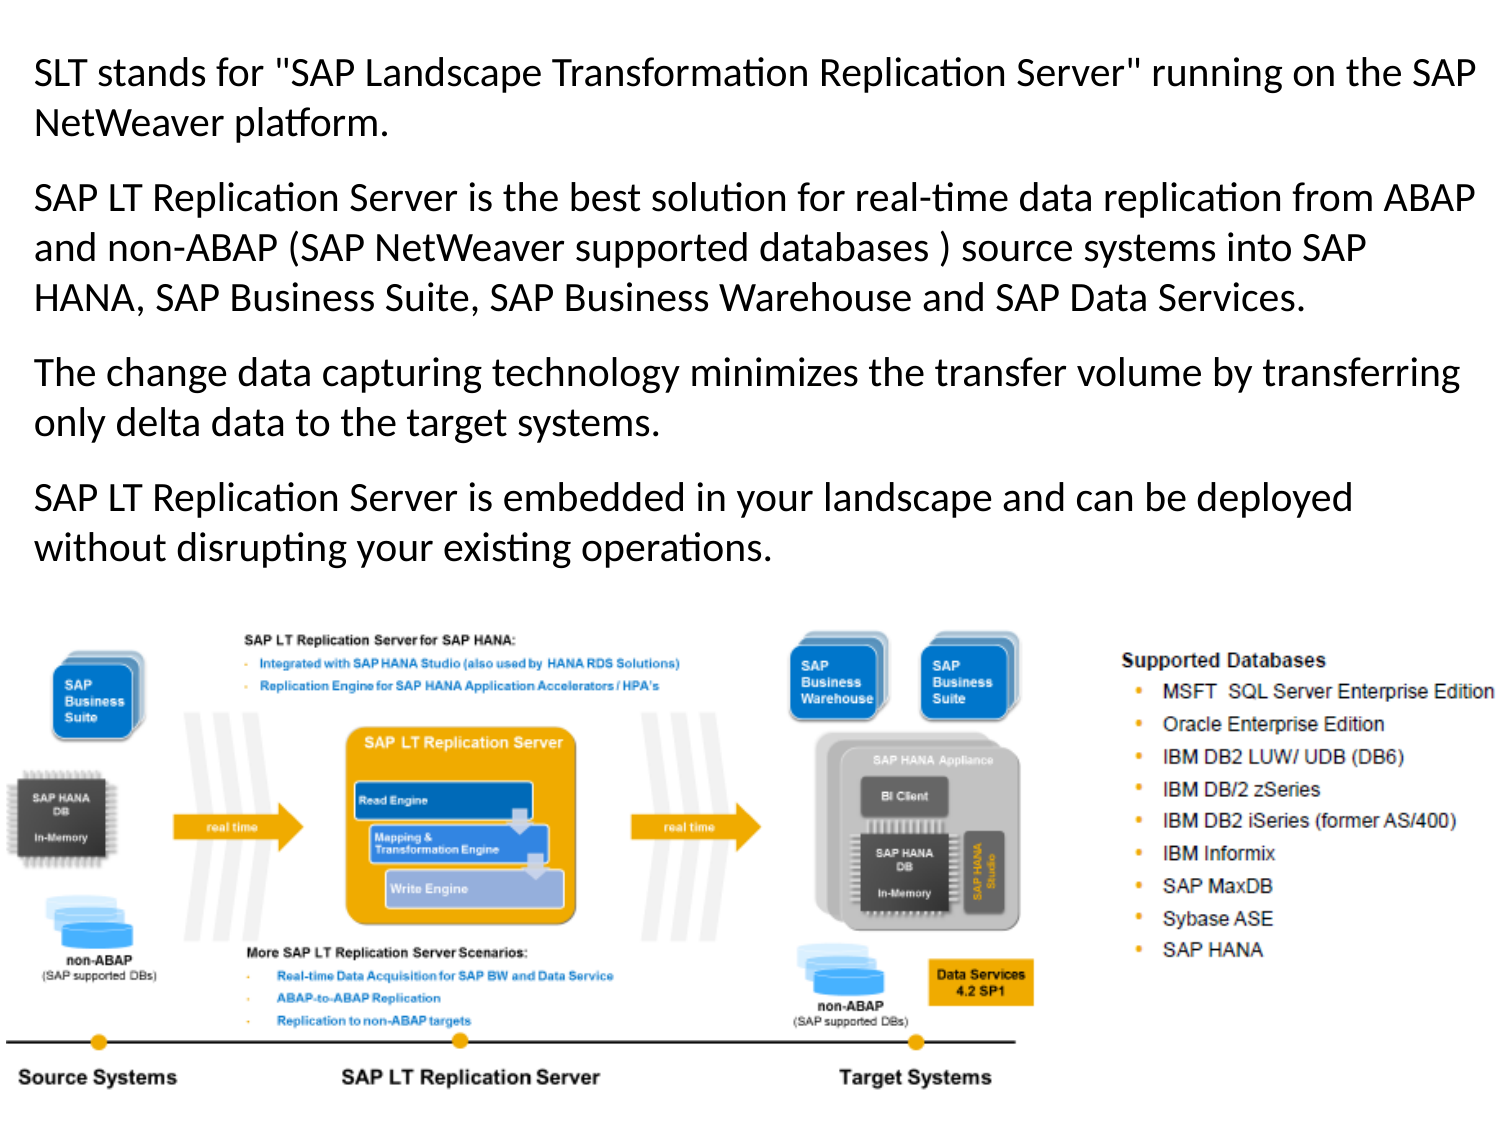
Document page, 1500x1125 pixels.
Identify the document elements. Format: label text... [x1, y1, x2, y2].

picture [6, 612, 1500, 1094]
text_box SLT stands for "SAP Landscape Transformation Replication Server" running on the SAP NetWeaver platform. SAP LT Replication Server is the best solution for real-time data replication from ABAP and non-ABAP (SAP NetWeaver supported databases ) source systems into SAP HANA, SAP Business Suite, SAP Business Warehouse and SAP Data Services. The change data capturing technology minimizes the transfer volume by transferring only delta data to the target systems. SAP LT Replication Server is embedded in your landscape and can be deployed without disrupting your existing operations. [18, 37, 1500, 578]
